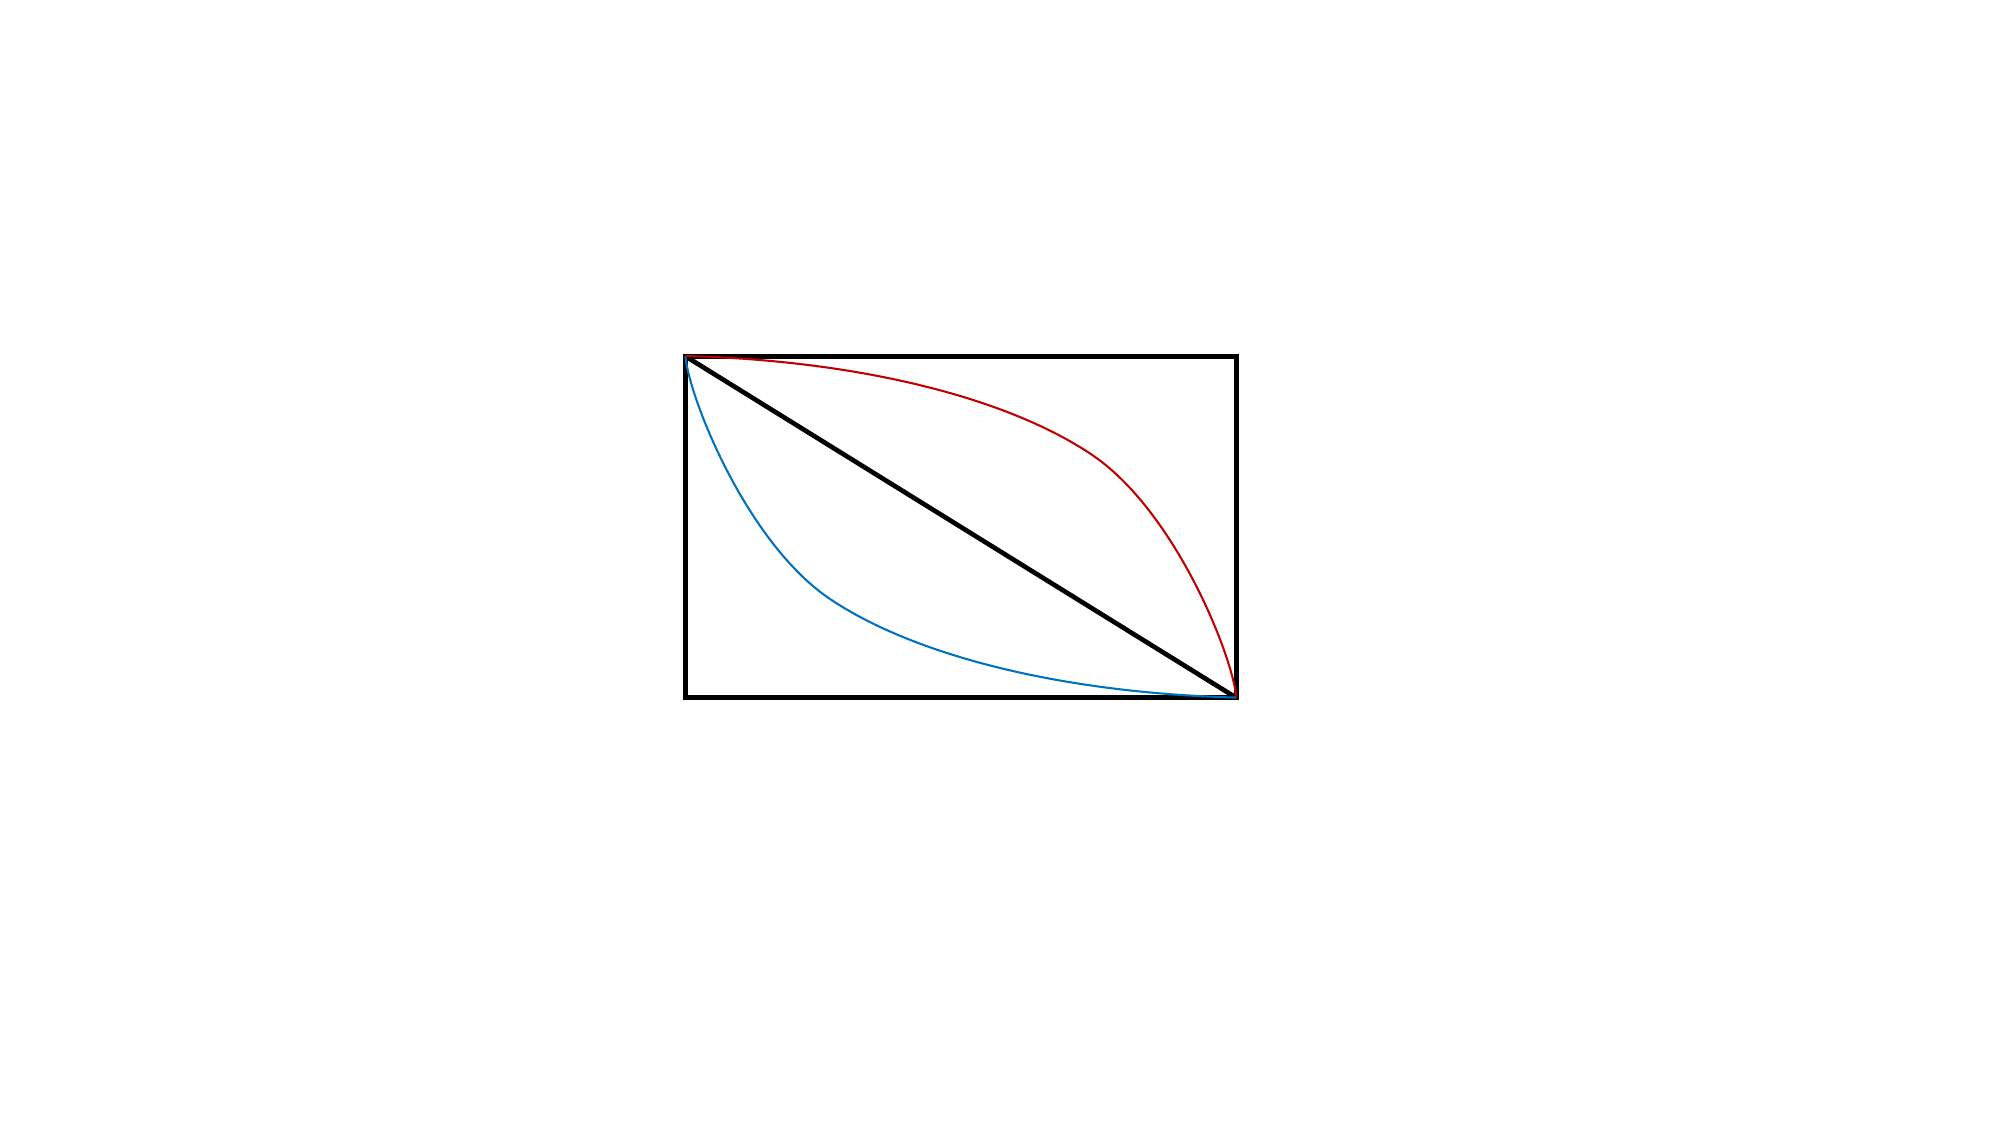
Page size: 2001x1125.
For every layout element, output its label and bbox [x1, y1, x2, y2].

text_box [685, 356, 1237, 698]
